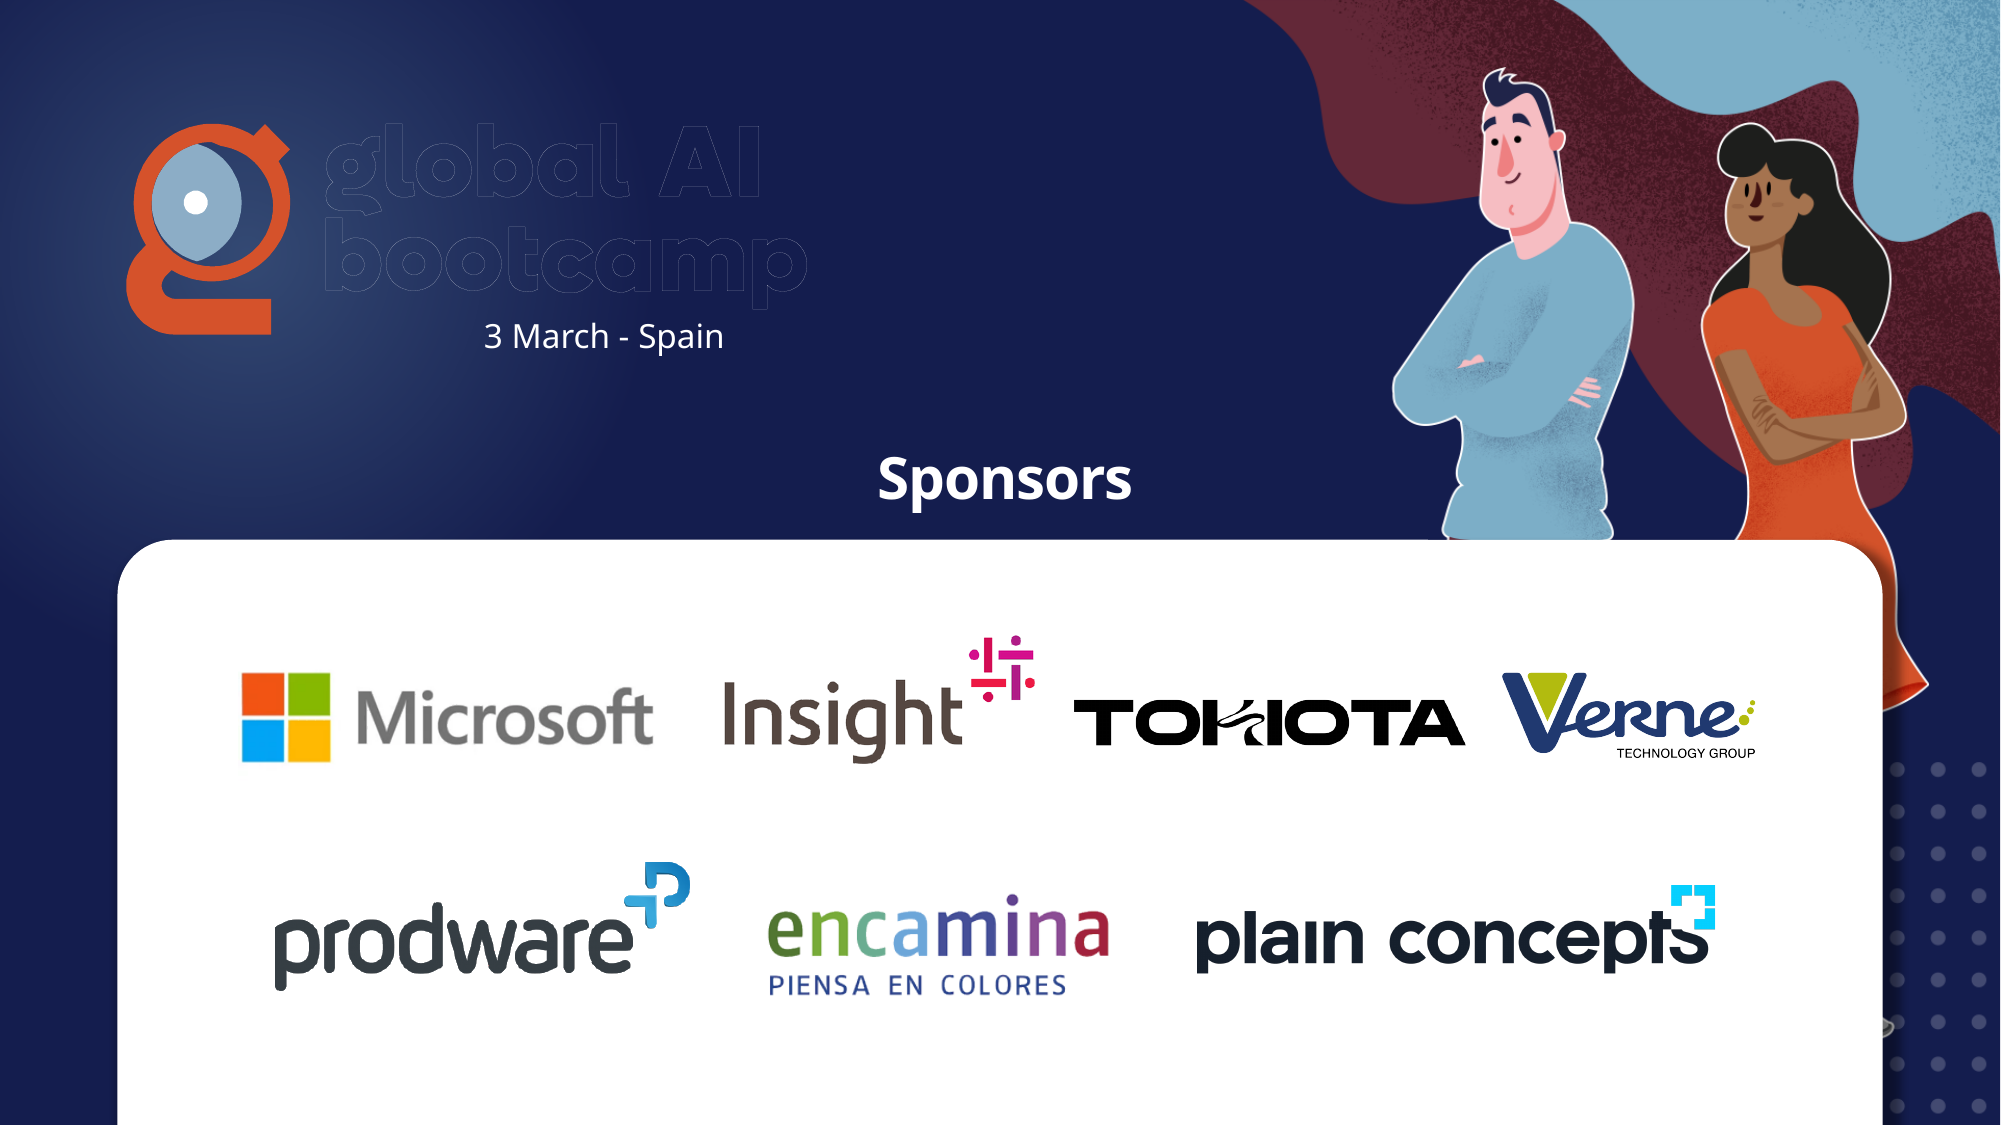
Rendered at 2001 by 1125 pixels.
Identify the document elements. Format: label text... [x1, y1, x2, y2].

picture [0, 0, 2001, 1125]
picture [707, 872, 1171, 1016]
picture [275, 862, 690, 991]
picture [724, 635, 1035, 764]
picture [1178, 866, 1734, 1012]
title Sponsors [170, 440, 1842, 512]
picture [1074, 645, 1466, 800]
picture [238, 652, 655, 781]
picture [1477, 648, 1788, 782]
